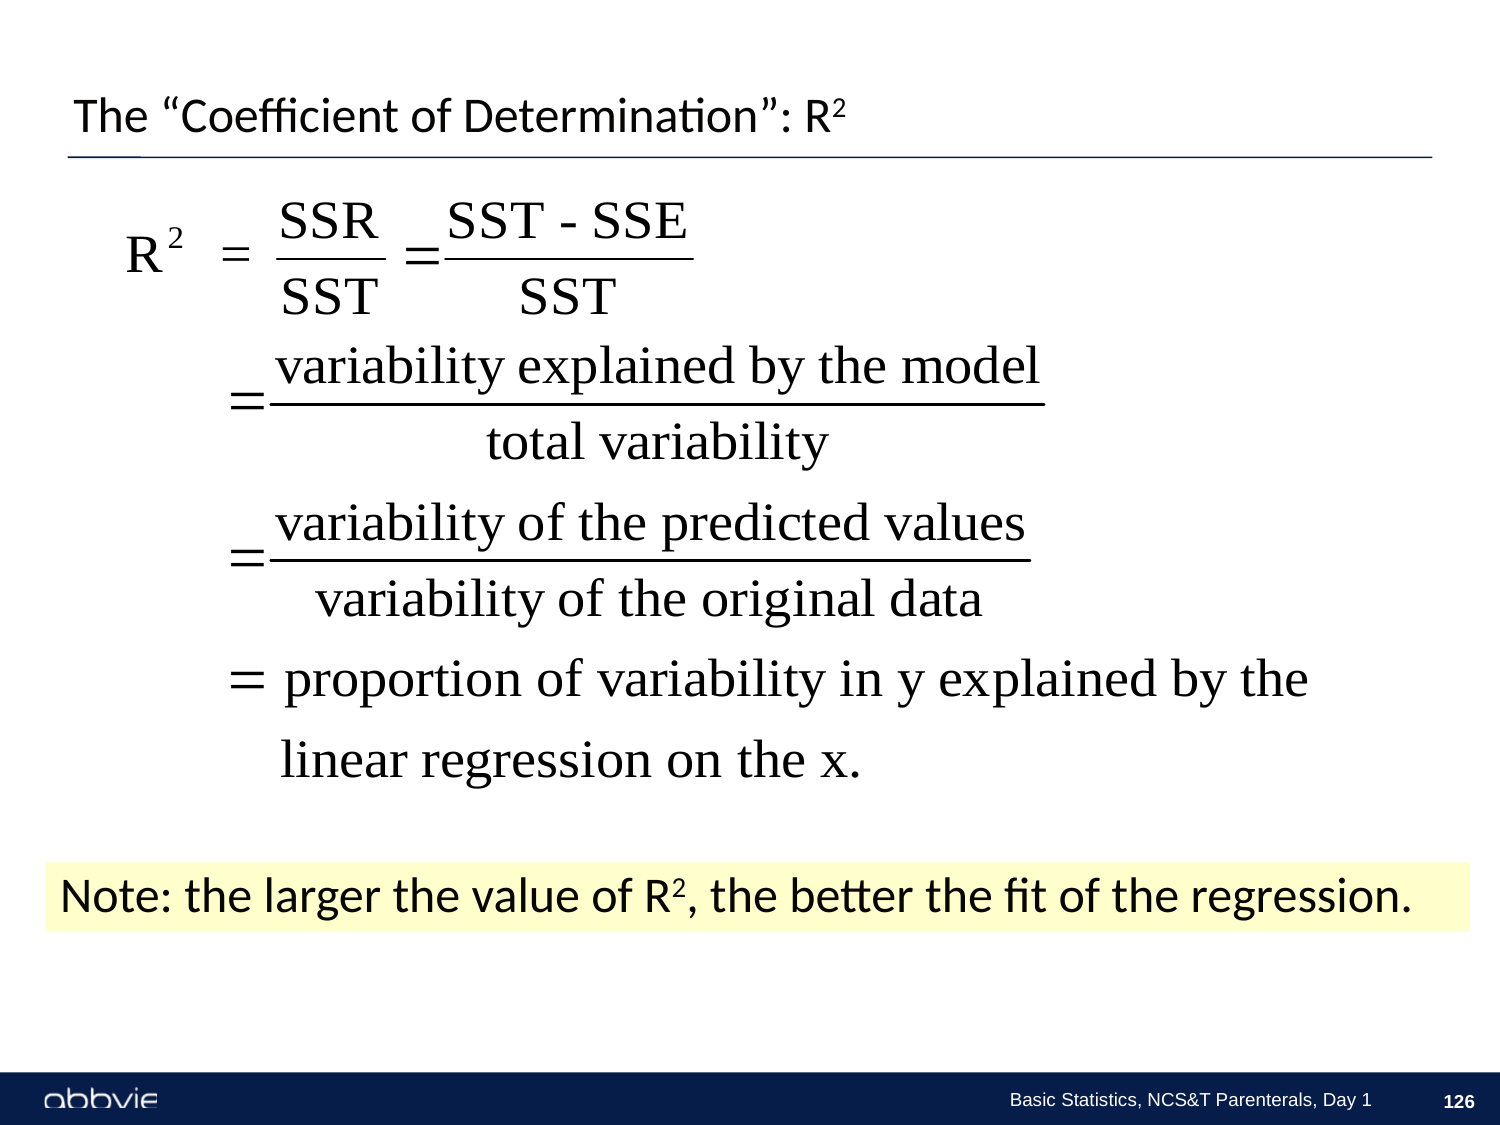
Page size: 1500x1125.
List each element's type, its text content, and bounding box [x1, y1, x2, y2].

slide_number 126 [1391, 1087, 1475, 1114]
footer Basic Statistics, NCS&T Parenterals, Day 1 [487, 1083, 1387, 1114]
text_box The “Coefficient of Determination”: R2 [58, 81, 909, 151]
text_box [116, 187, 1322, 800]
text_box Note: the larger the value of R2, the better the fit of the regression. [45, 862, 1471, 932]
